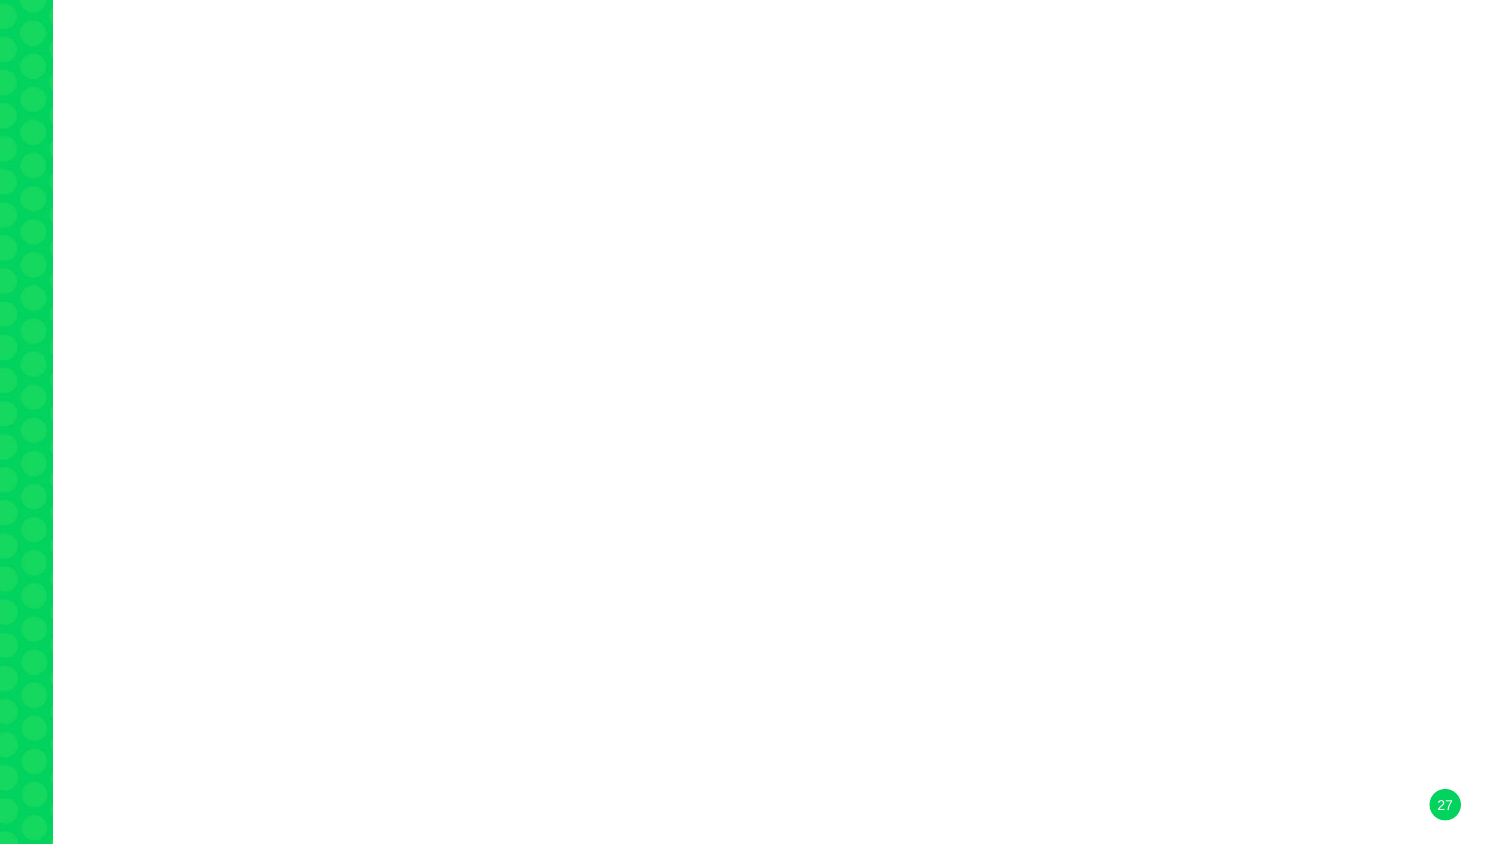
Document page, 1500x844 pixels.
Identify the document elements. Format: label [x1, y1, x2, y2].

picture [0, 0, 53, 844]
